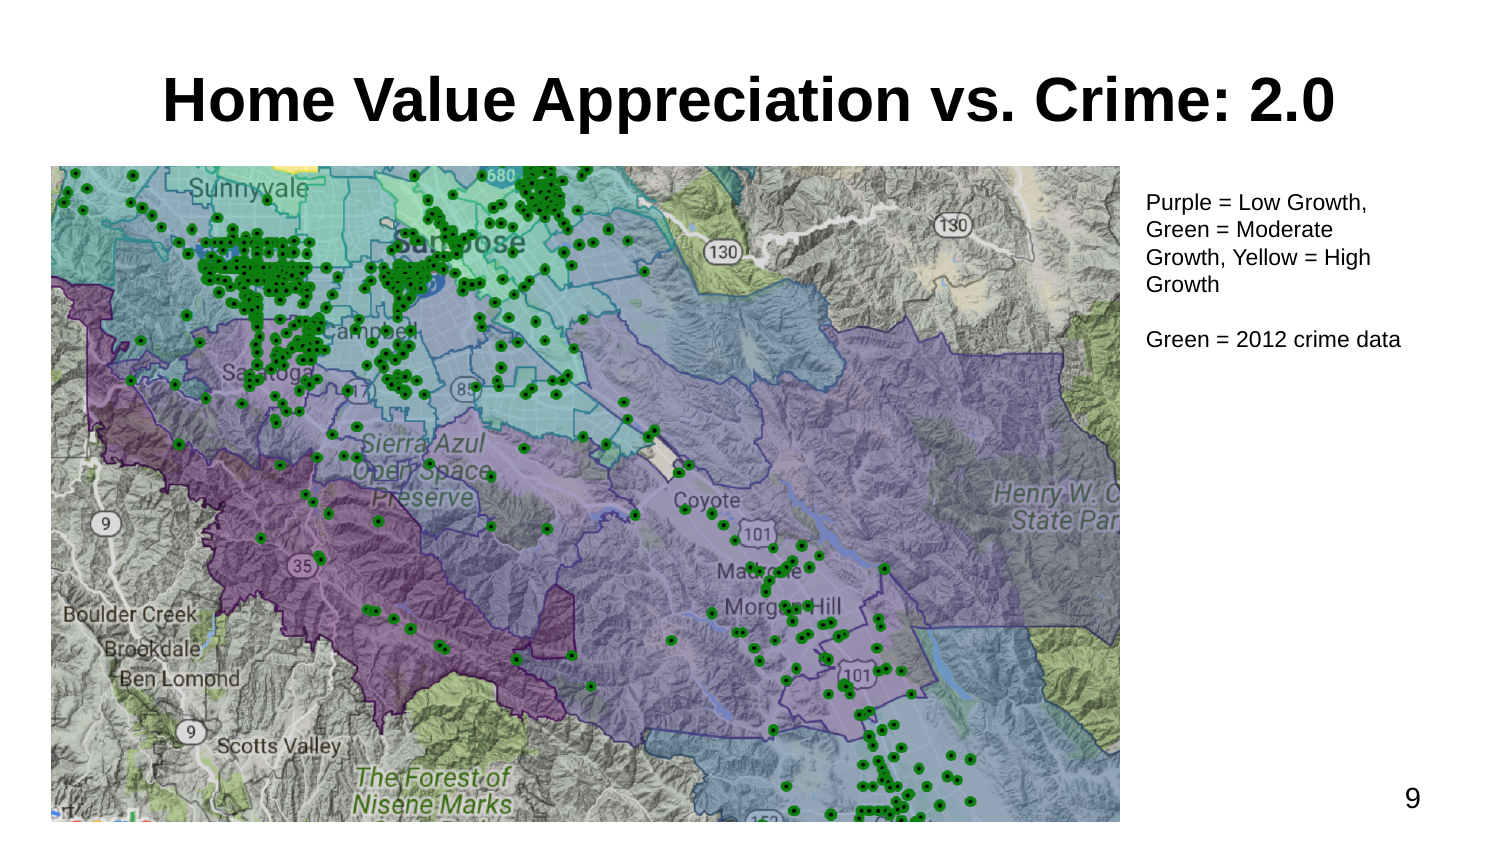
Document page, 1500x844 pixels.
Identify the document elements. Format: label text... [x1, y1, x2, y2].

slide_number ‹#› [1389, 764, 1480, 830]
picture [50, 166, 1120, 822]
title Home Value Appreciation vs. Crime: 2.0 [51, 44, 1449, 139]
text_box Purple = Low Growth, Green = Moderate Growth, Yellow = High Growth Green = 2012 crime data [1130, 172, 1436, 329]
